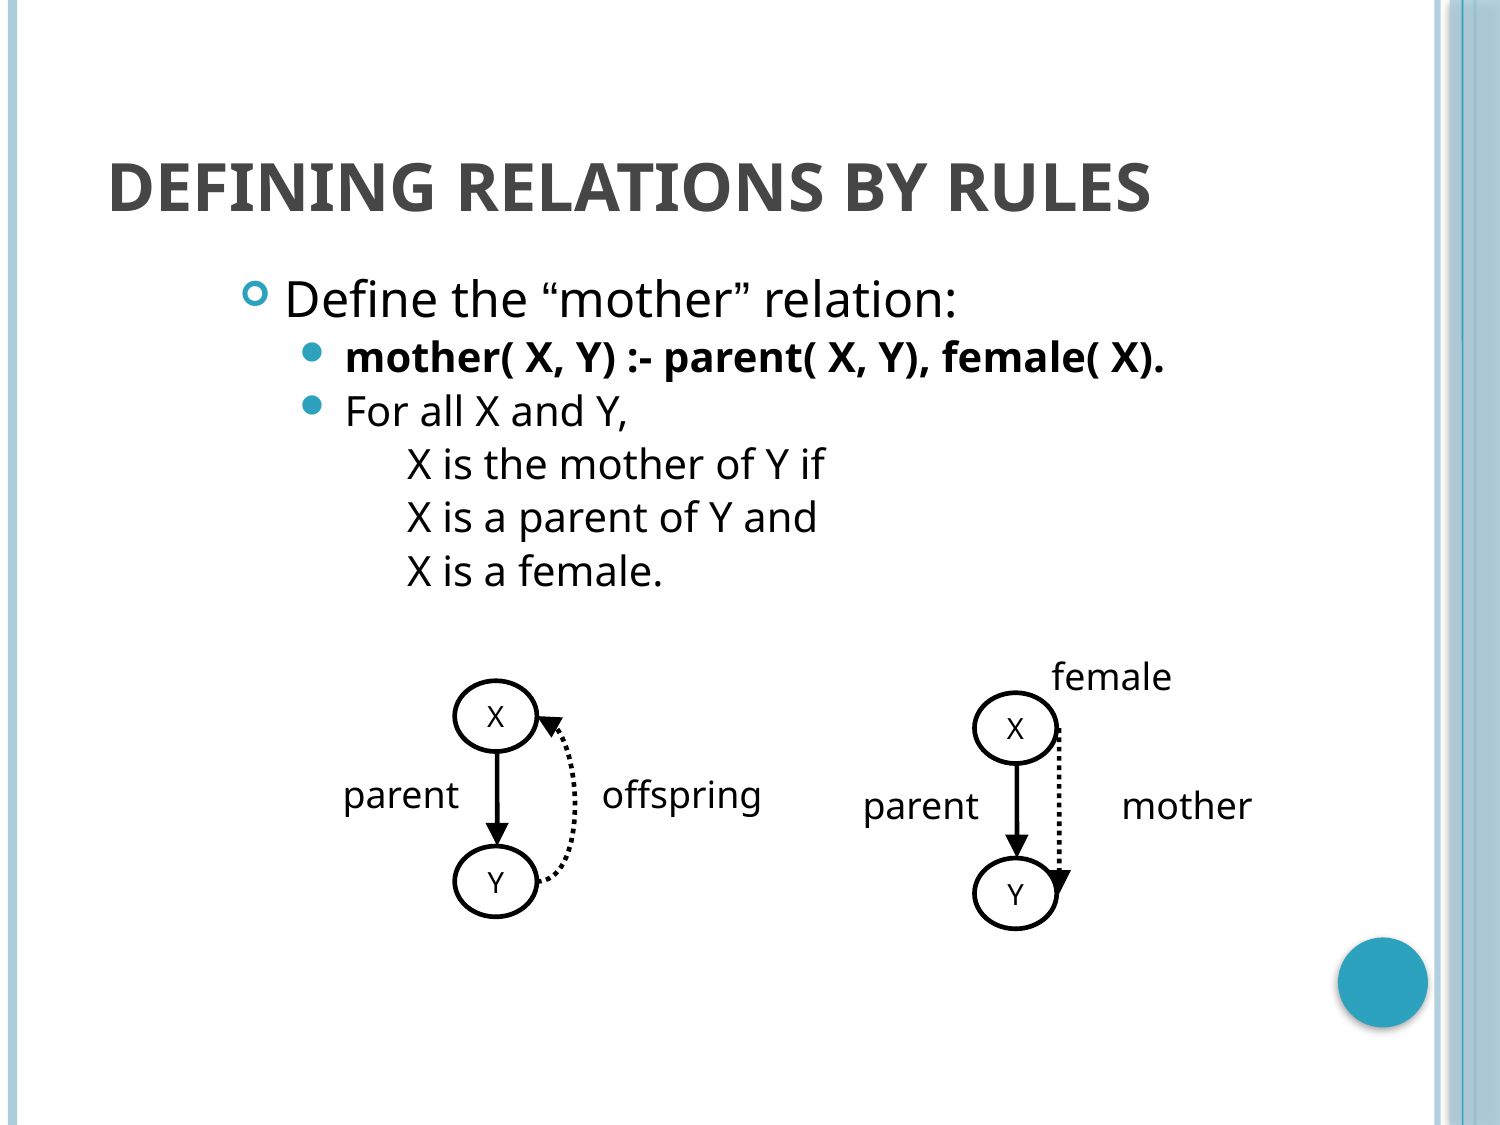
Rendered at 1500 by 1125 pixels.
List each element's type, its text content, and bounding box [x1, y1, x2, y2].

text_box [843, 644, 1271, 930]
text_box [324, 680, 781, 918]
title Defining relations by rules [75, 45, 1300, 233]
list Define the “mother” relation: mother( X, Y) :- parent( X, Y), female( X). For all X and Y, X is the mother of Y if X is a parent of Y and X is a female. [224, 267, 1425, 1094]
